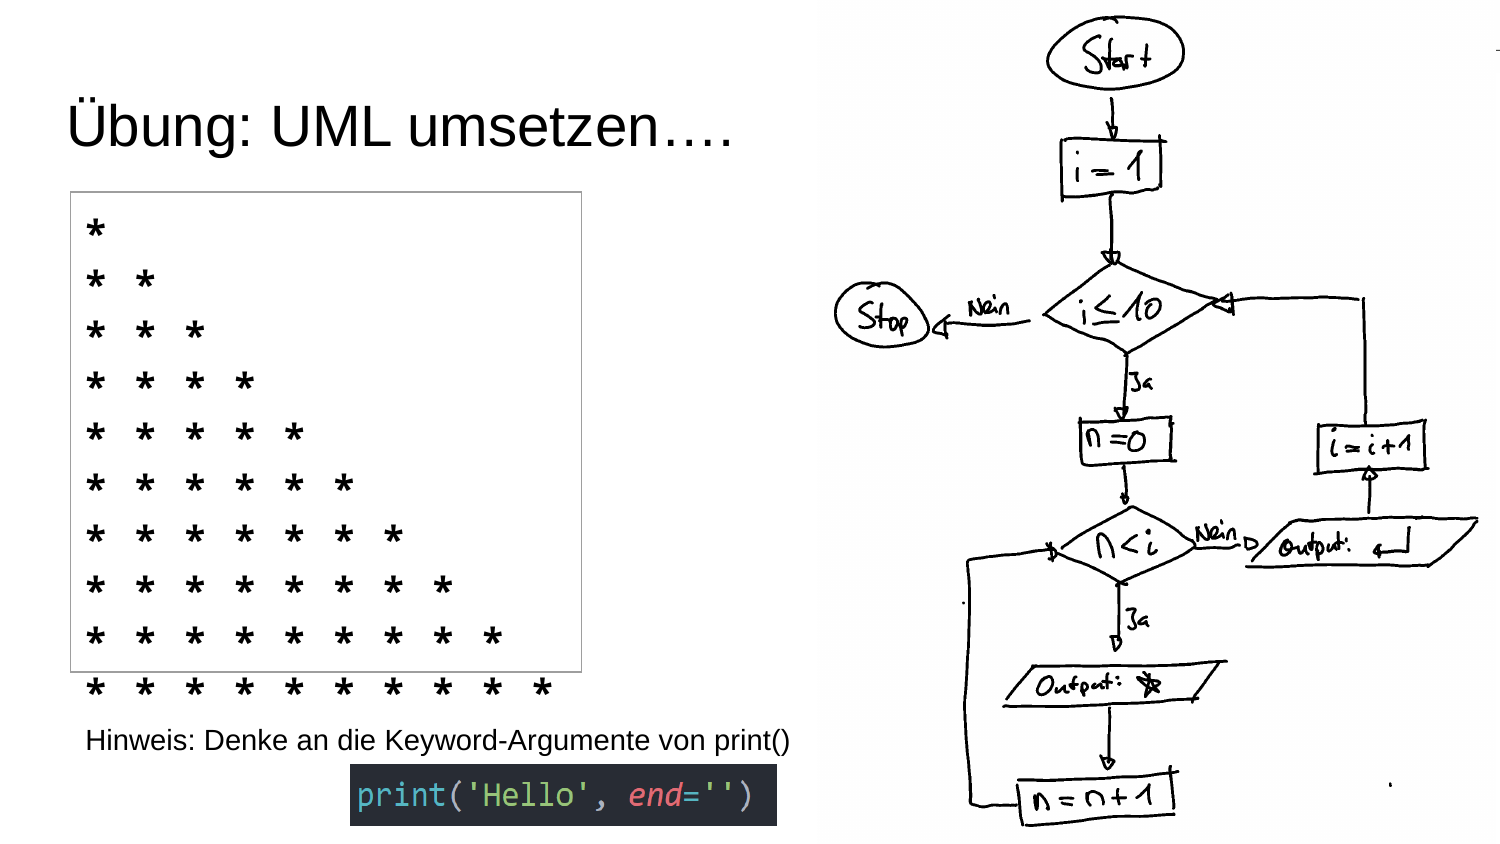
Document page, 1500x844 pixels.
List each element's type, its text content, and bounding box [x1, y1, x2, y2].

text_box Hinweis: Denke an die Keyword-Argumente von print() [70, 713, 812, 764]
title Übung: UML umsetzen…. [51, 72, 812, 167]
picture [350, 763, 778, 826]
picture [817, 0, 1500, 844]
table_header * * * * * * * * * * * * * * * * * * * * * * * * * * * * * * * * * * * * * * * * * * * * * * * * * * * * * * * [71, 193, 581, 671]
